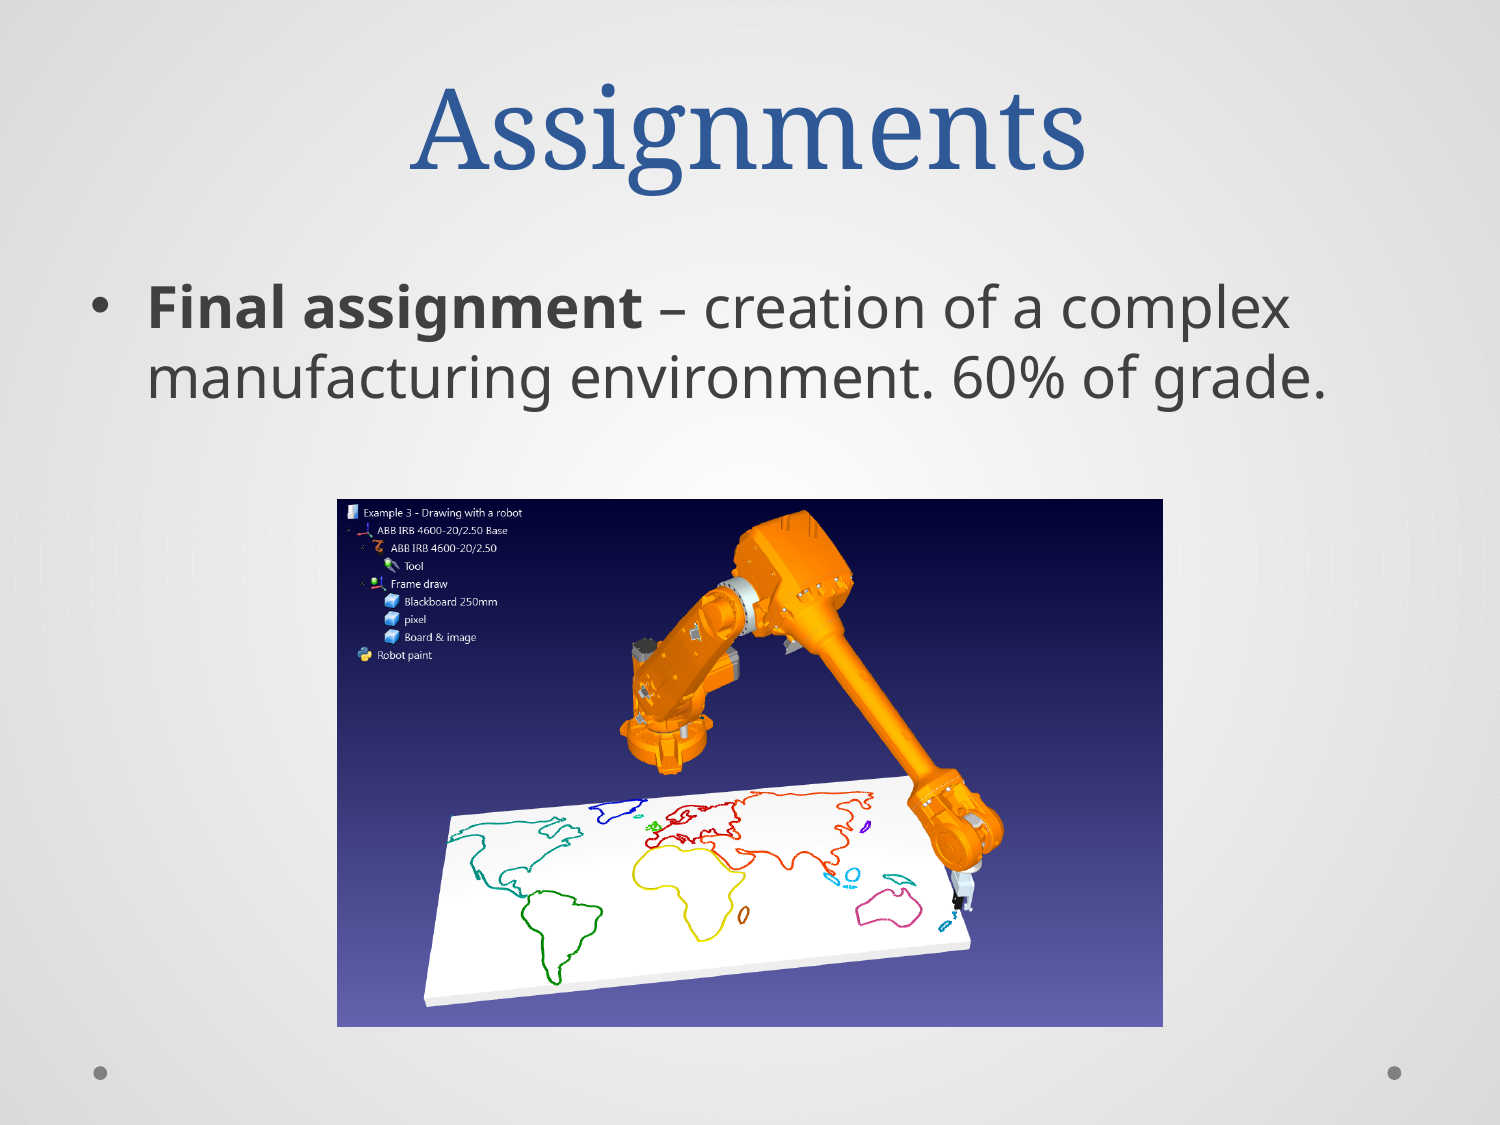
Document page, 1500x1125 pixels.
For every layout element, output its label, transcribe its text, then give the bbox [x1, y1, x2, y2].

title Assignments [75, 0, 1425, 262]
list Final assignment – creation of a complex manufacturing environment. 60% of grade. [75, 262, 1425, 1005]
picture [337, 499, 1163, 1027]
